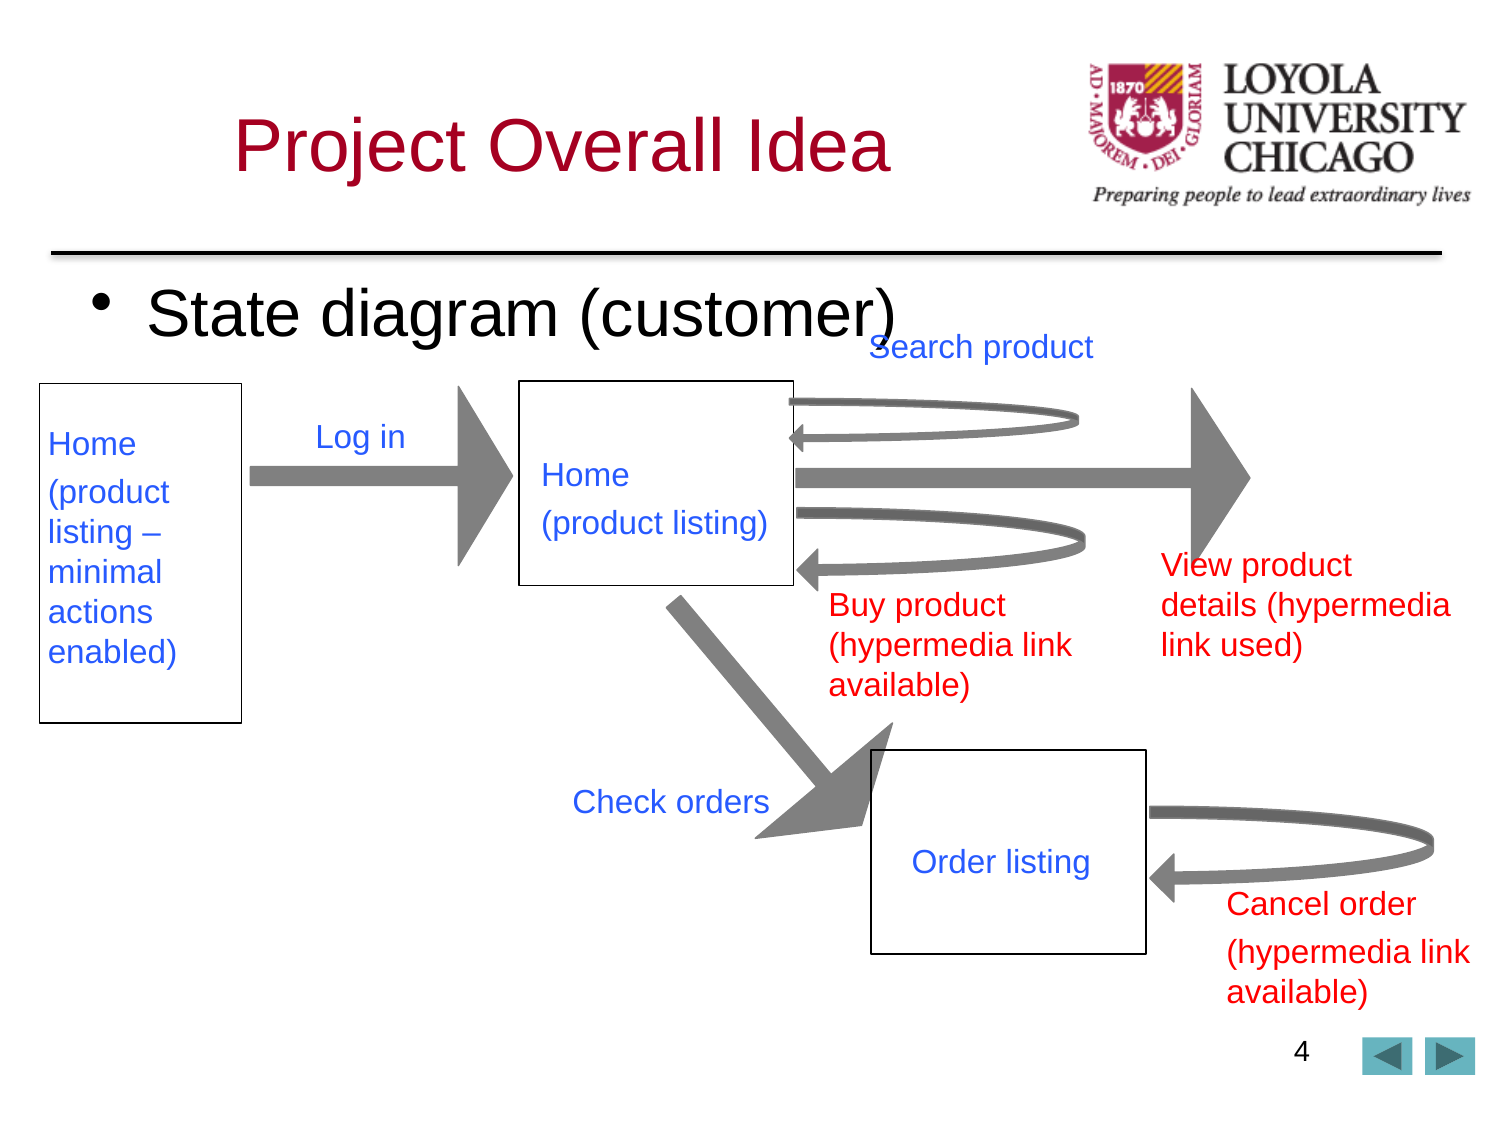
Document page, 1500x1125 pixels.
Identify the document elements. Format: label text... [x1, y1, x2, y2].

text_box [1149, 806, 1434, 902]
slide_number 4 [974, 1024, 1326, 1104]
text_box [789, 398, 1079, 452]
text_box [666, 595, 893, 839]
list State diagram (customer) [74, 262, 1426, 384]
text_box View product details (hypermedia link used) [1146, 535, 1472, 670]
text_box Order listing [896, 833, 1107, 888]
text_box Home (product listing – minimal actions enabled) [33, 414, 259, 678]
text_box Home (product listing) [526, 445, 784, 549]
text_box [518, 381, 794, 586]
text_box Check orders [557, 772, 786, 828]
text_box [796, 507, 1085, 591]
text_box [870, 750, 1146, 955]
text_box Cancel order (hypermedia link available) [1211, 875, 1500, 1018]
text_box Search product [853, 317, 1110, 373]
text_box [796, 388, 1250, 535]
title Project Overall Idea [74, 44, 1051, 238]
text_box Buy product (hypermedia link available) [813, 575, 1177, 711]
text_box [39, 678, 242, 723]
picture [1056, 37, 1500, 236]
text_box [39, 383, 242, 414]
text_box [250, 386, 513, 566]
text_box Log in [300, 408, 422, 463]
